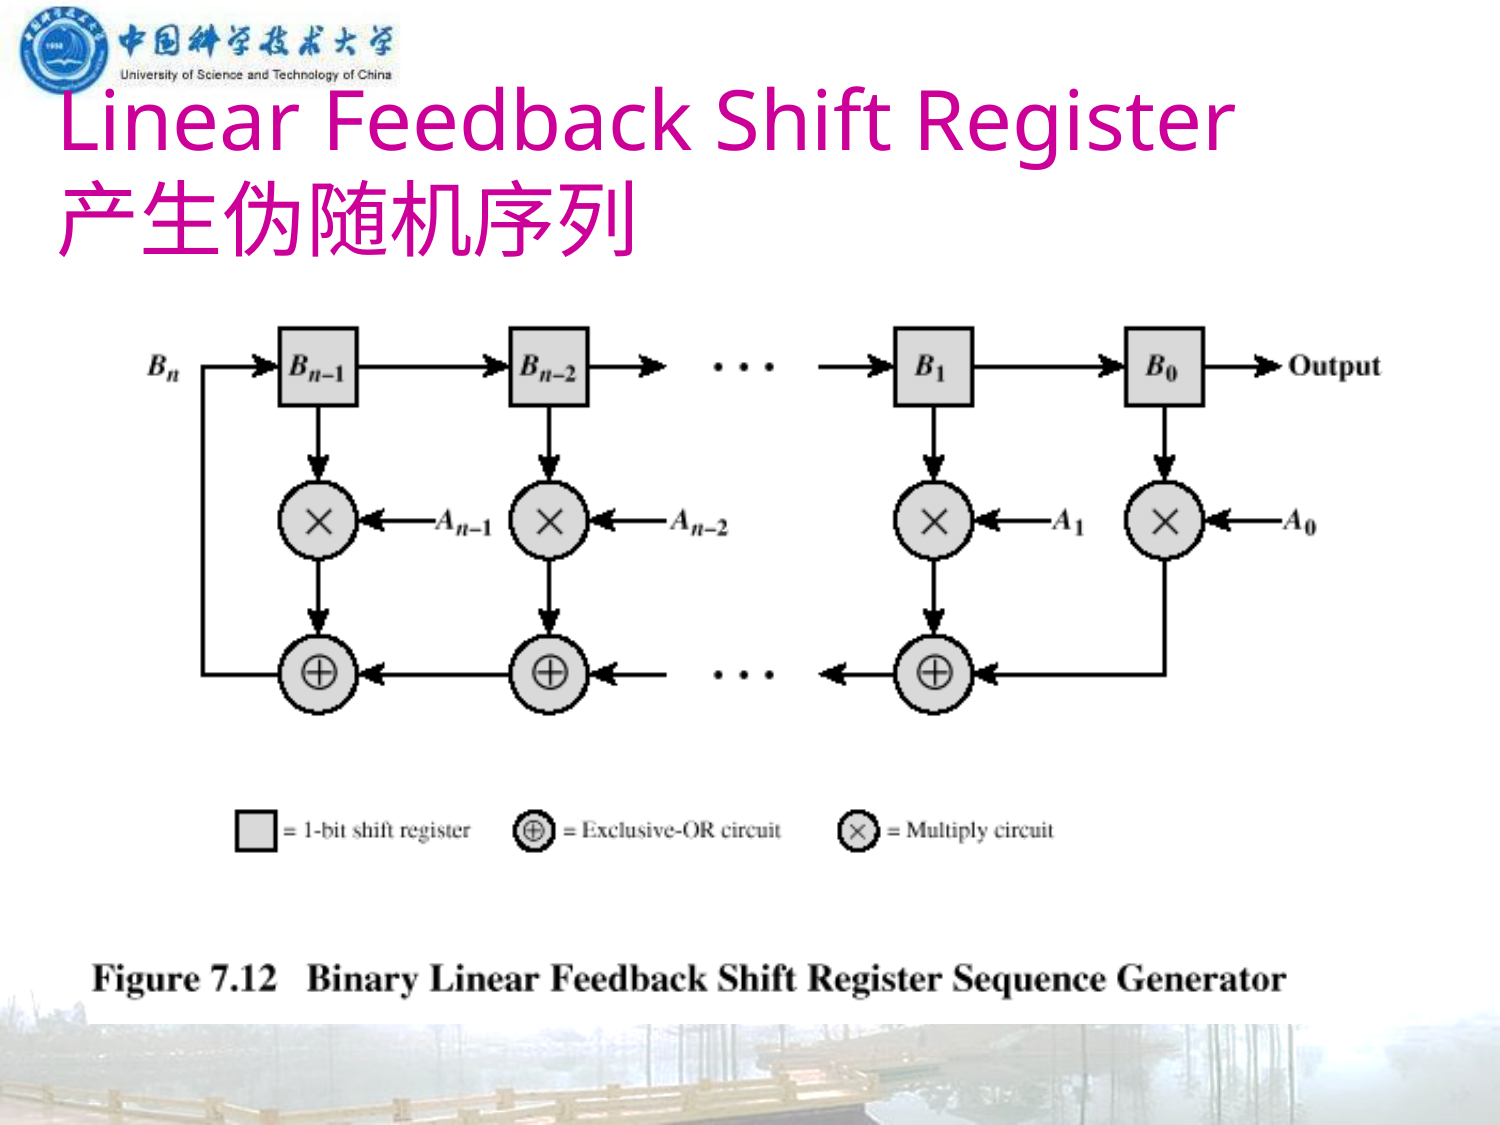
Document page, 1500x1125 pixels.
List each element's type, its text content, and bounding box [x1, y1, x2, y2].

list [88, 314, 1396, 1024]
table_cell C1 [0, 940, 1500, 1125]
slide_number [1154, 1023, 1468, 1100]
picture [0, 0, 422, 103]
title Linear Feedback Shift Register 产生伪随机序列 [40, 34, 1468, 276]
